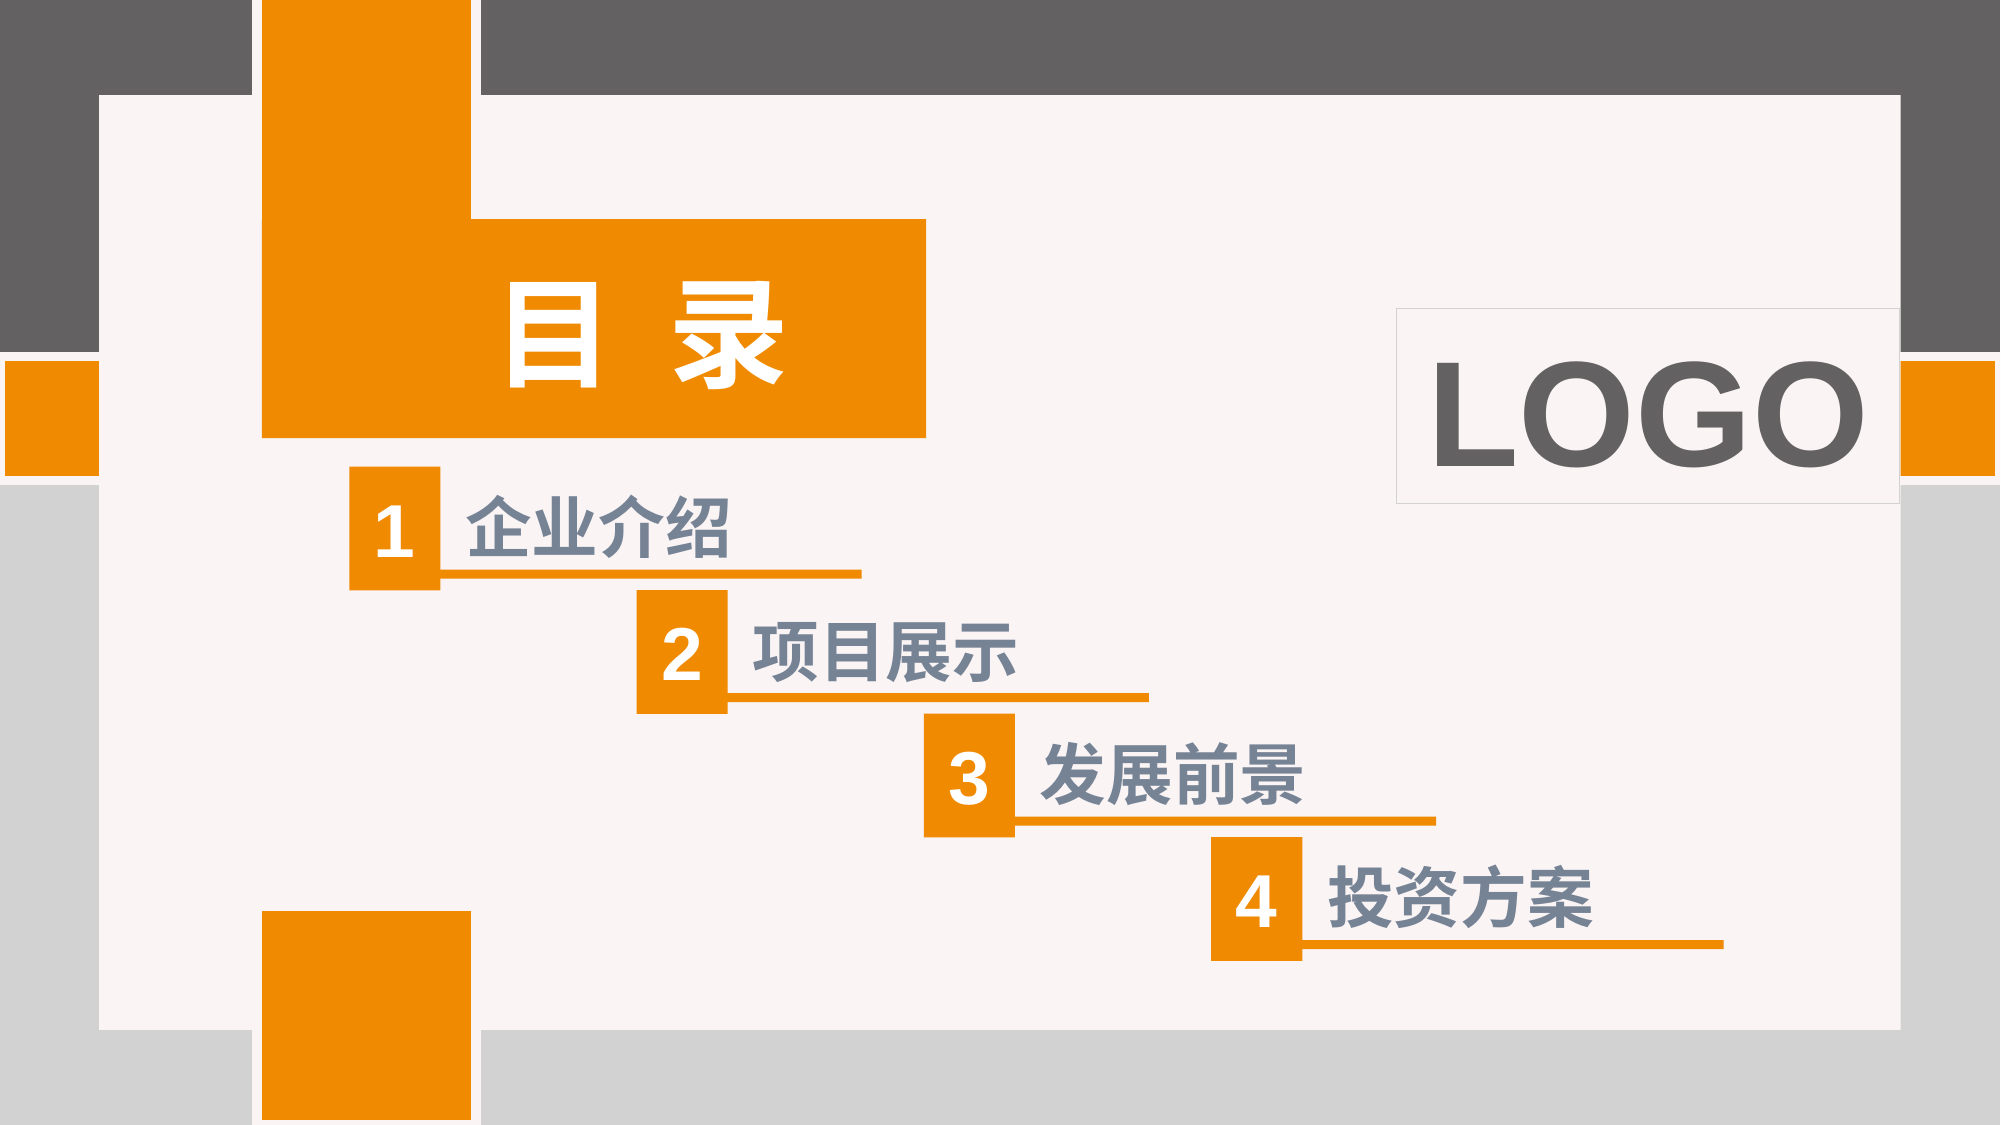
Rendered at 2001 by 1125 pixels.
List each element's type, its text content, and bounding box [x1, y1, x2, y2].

text_box LOGO [1786, 308, 1900, 504]
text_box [257, 0, 1786, 1125]
